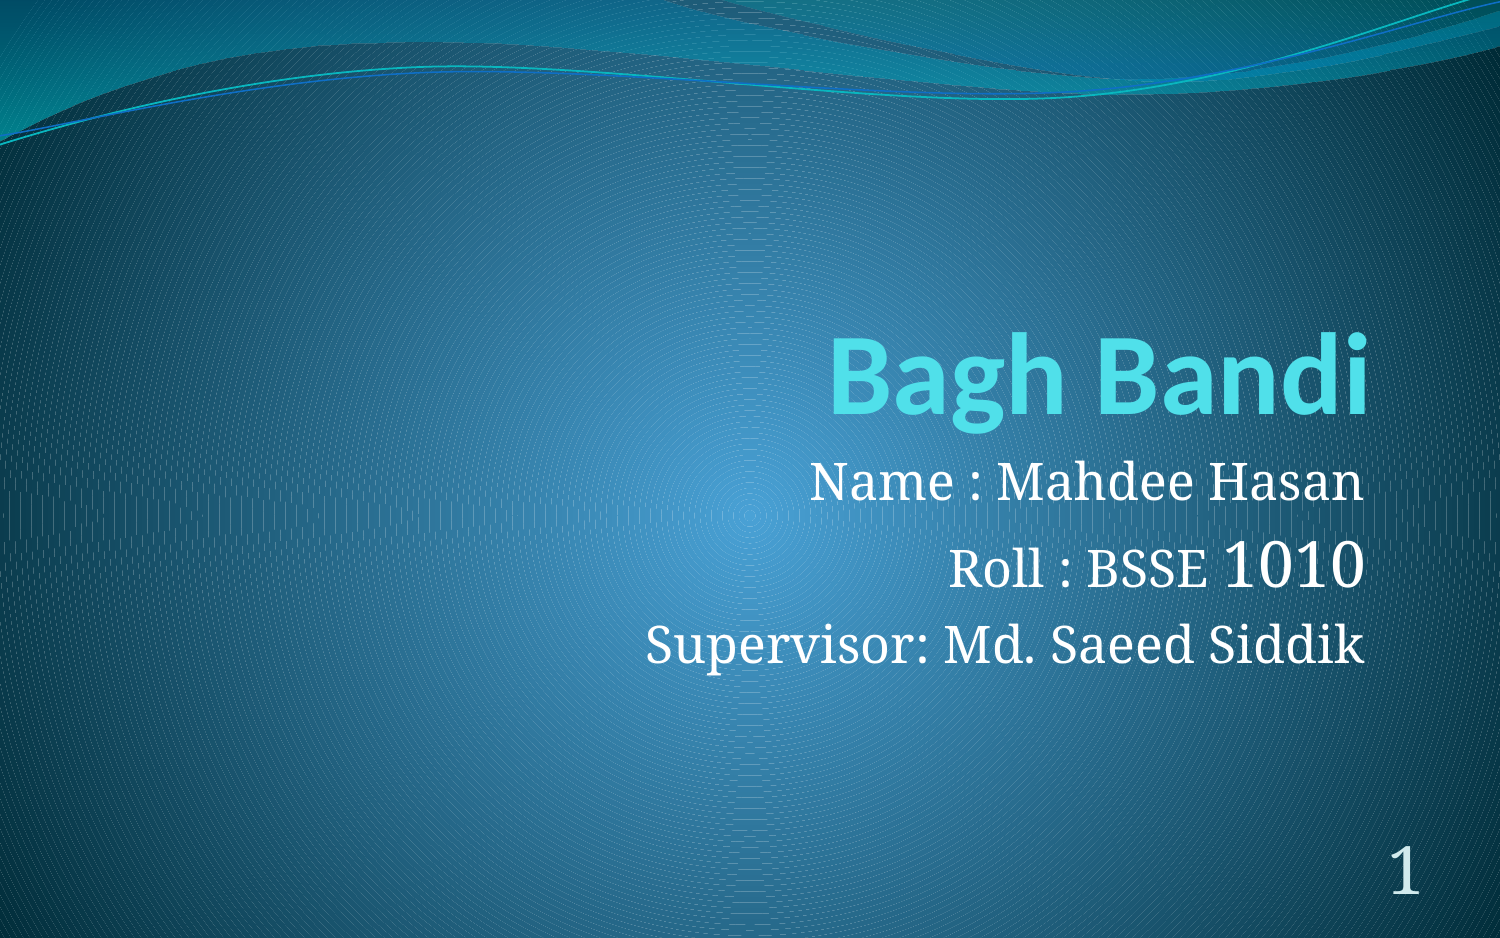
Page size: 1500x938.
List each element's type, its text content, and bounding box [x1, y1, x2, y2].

title Bagh Bandi [87, 187, 1376, 438]
slide_number 1 [1299, 868, 1425, 919]
subtitle Name : Mahdee Hasan Roll : BSSE 1010 Supervisor: Md. Saeed Siddik [87, 441, 1376, 681]
